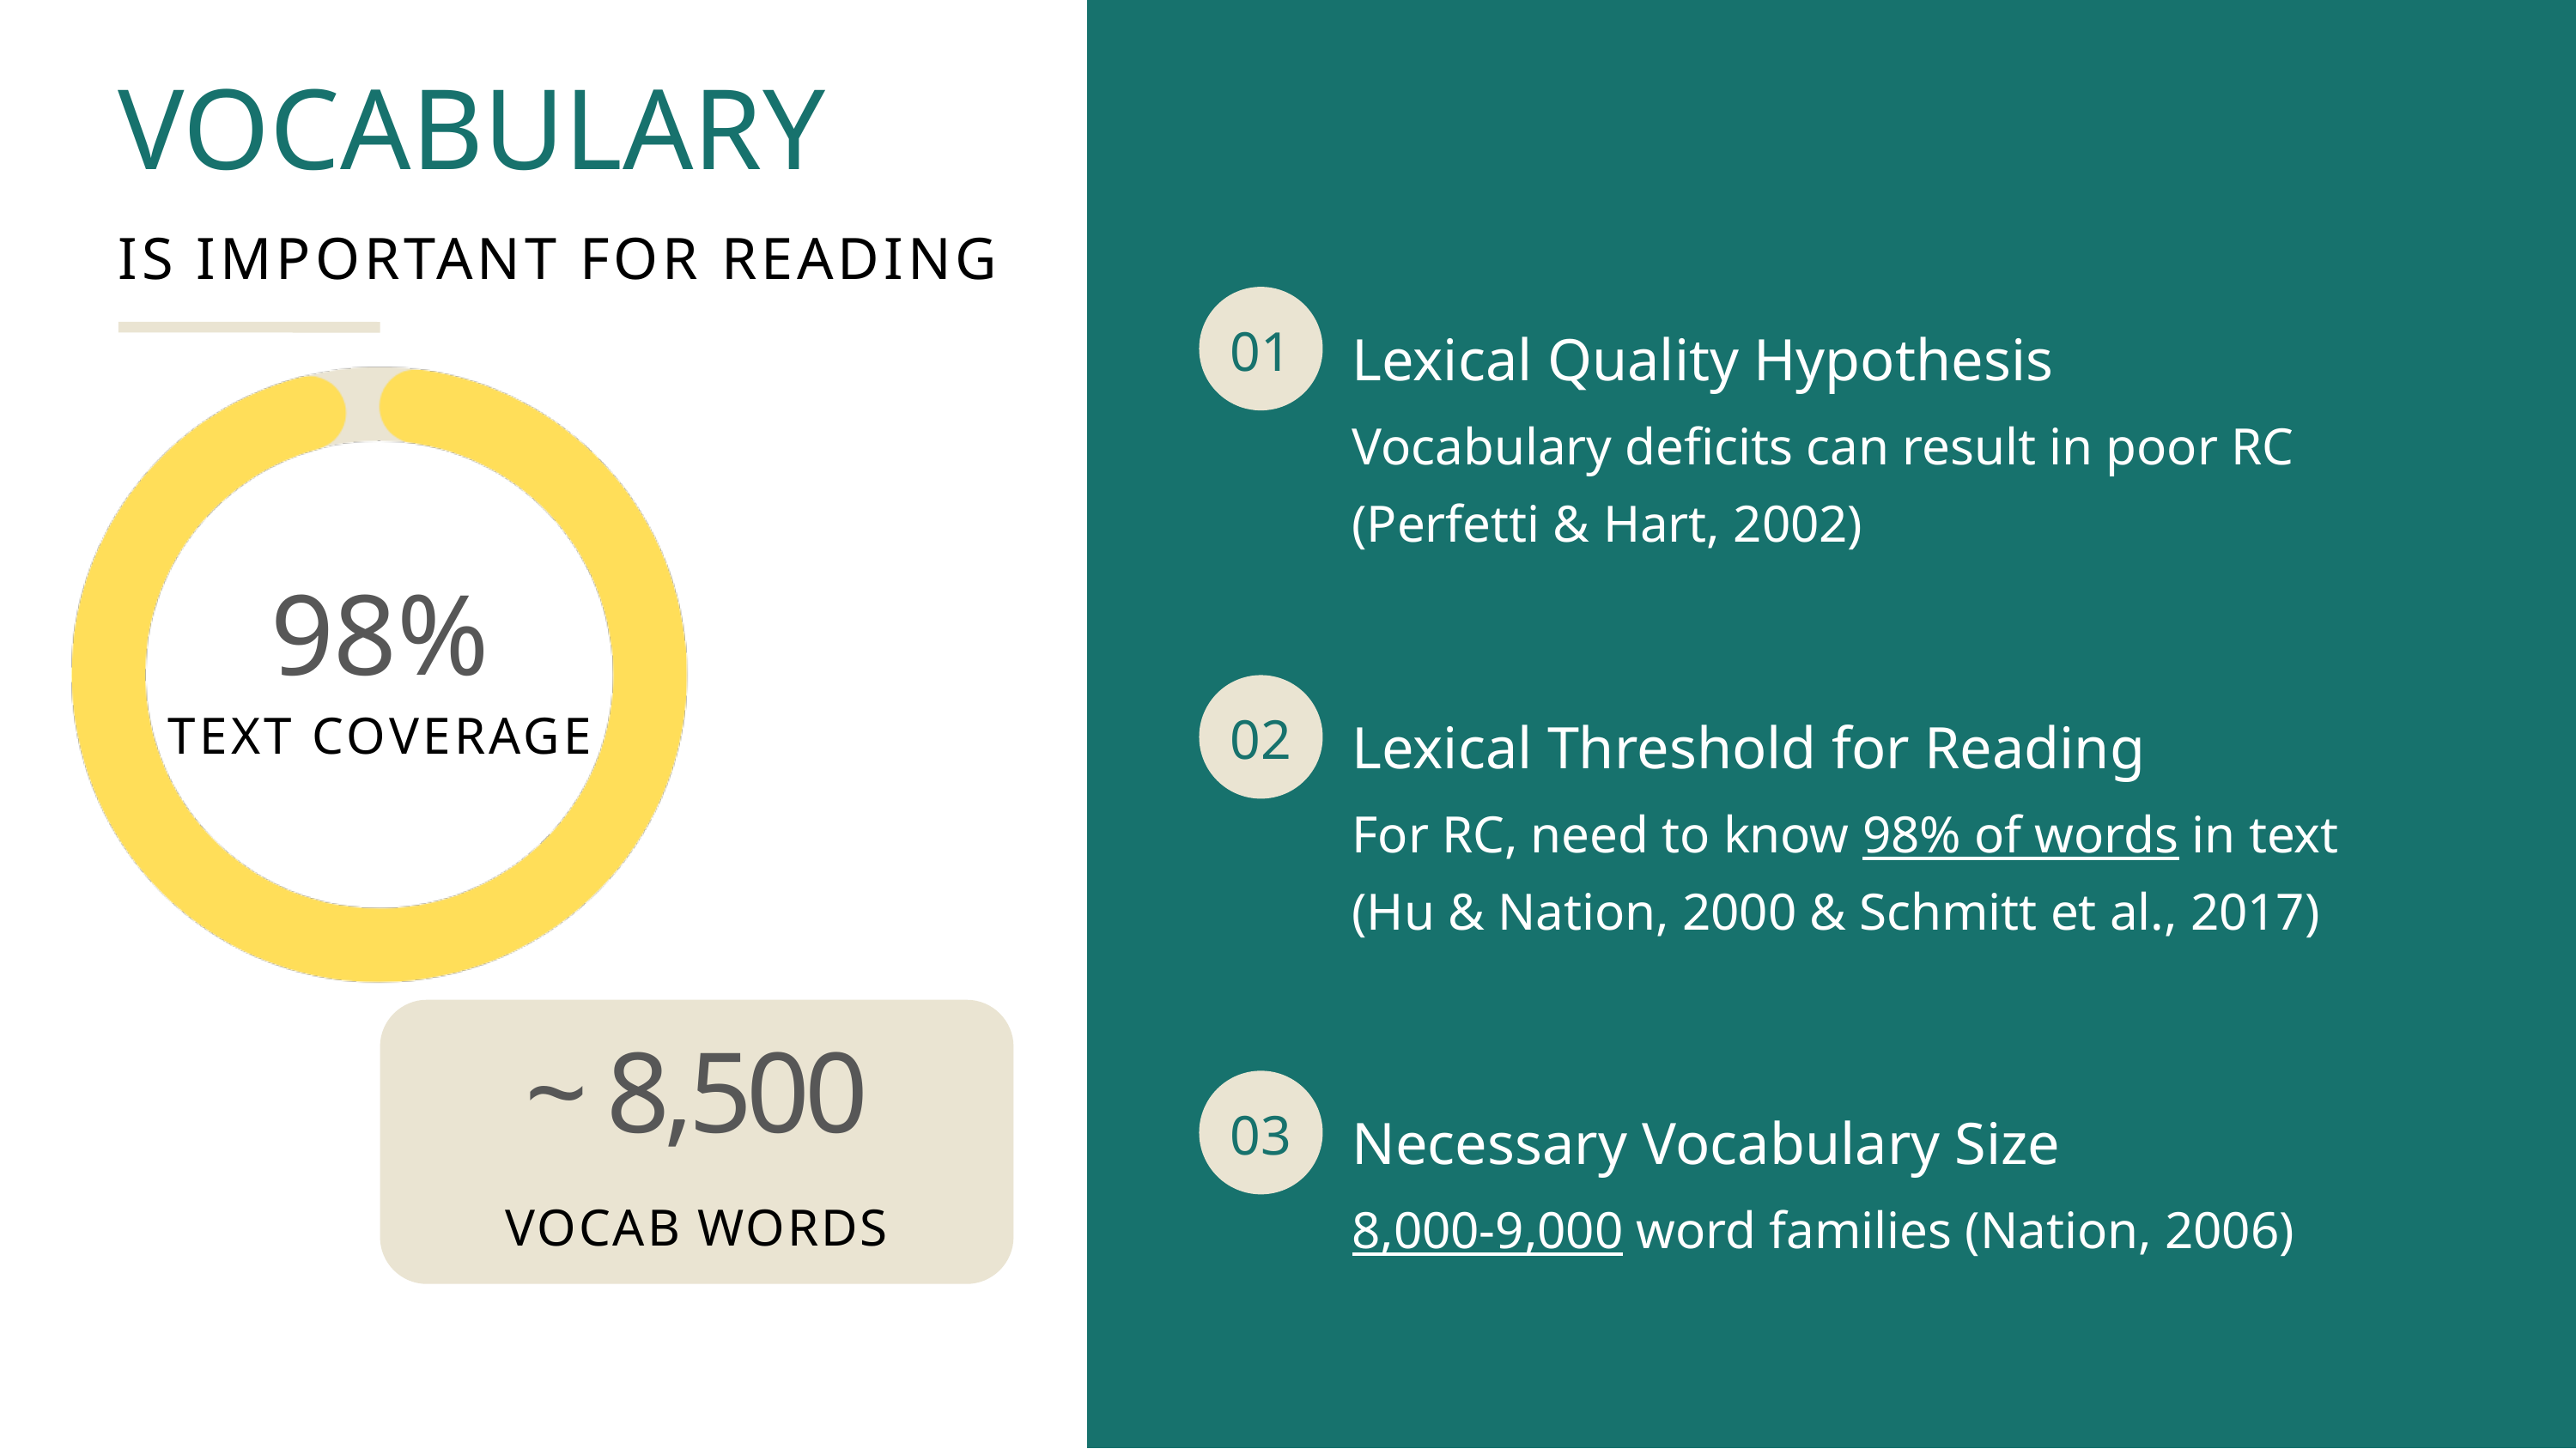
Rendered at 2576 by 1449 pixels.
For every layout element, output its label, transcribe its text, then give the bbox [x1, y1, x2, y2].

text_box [1199, 675, 1323, 799]
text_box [1086, 0, 2576, 1449]
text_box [1199, 1070, 1323, 1195]
picture [10, 306, 750, 1045]
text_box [1199, 286, 1323, 411]
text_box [401, 1034, 993, 1254]
text_box VOCABULARY [118, 75, 1079, 192]
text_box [380, 999, 1014, 1284]
text_box IS IMPORTANT FOR READING [118, 210, 1079, 292]
